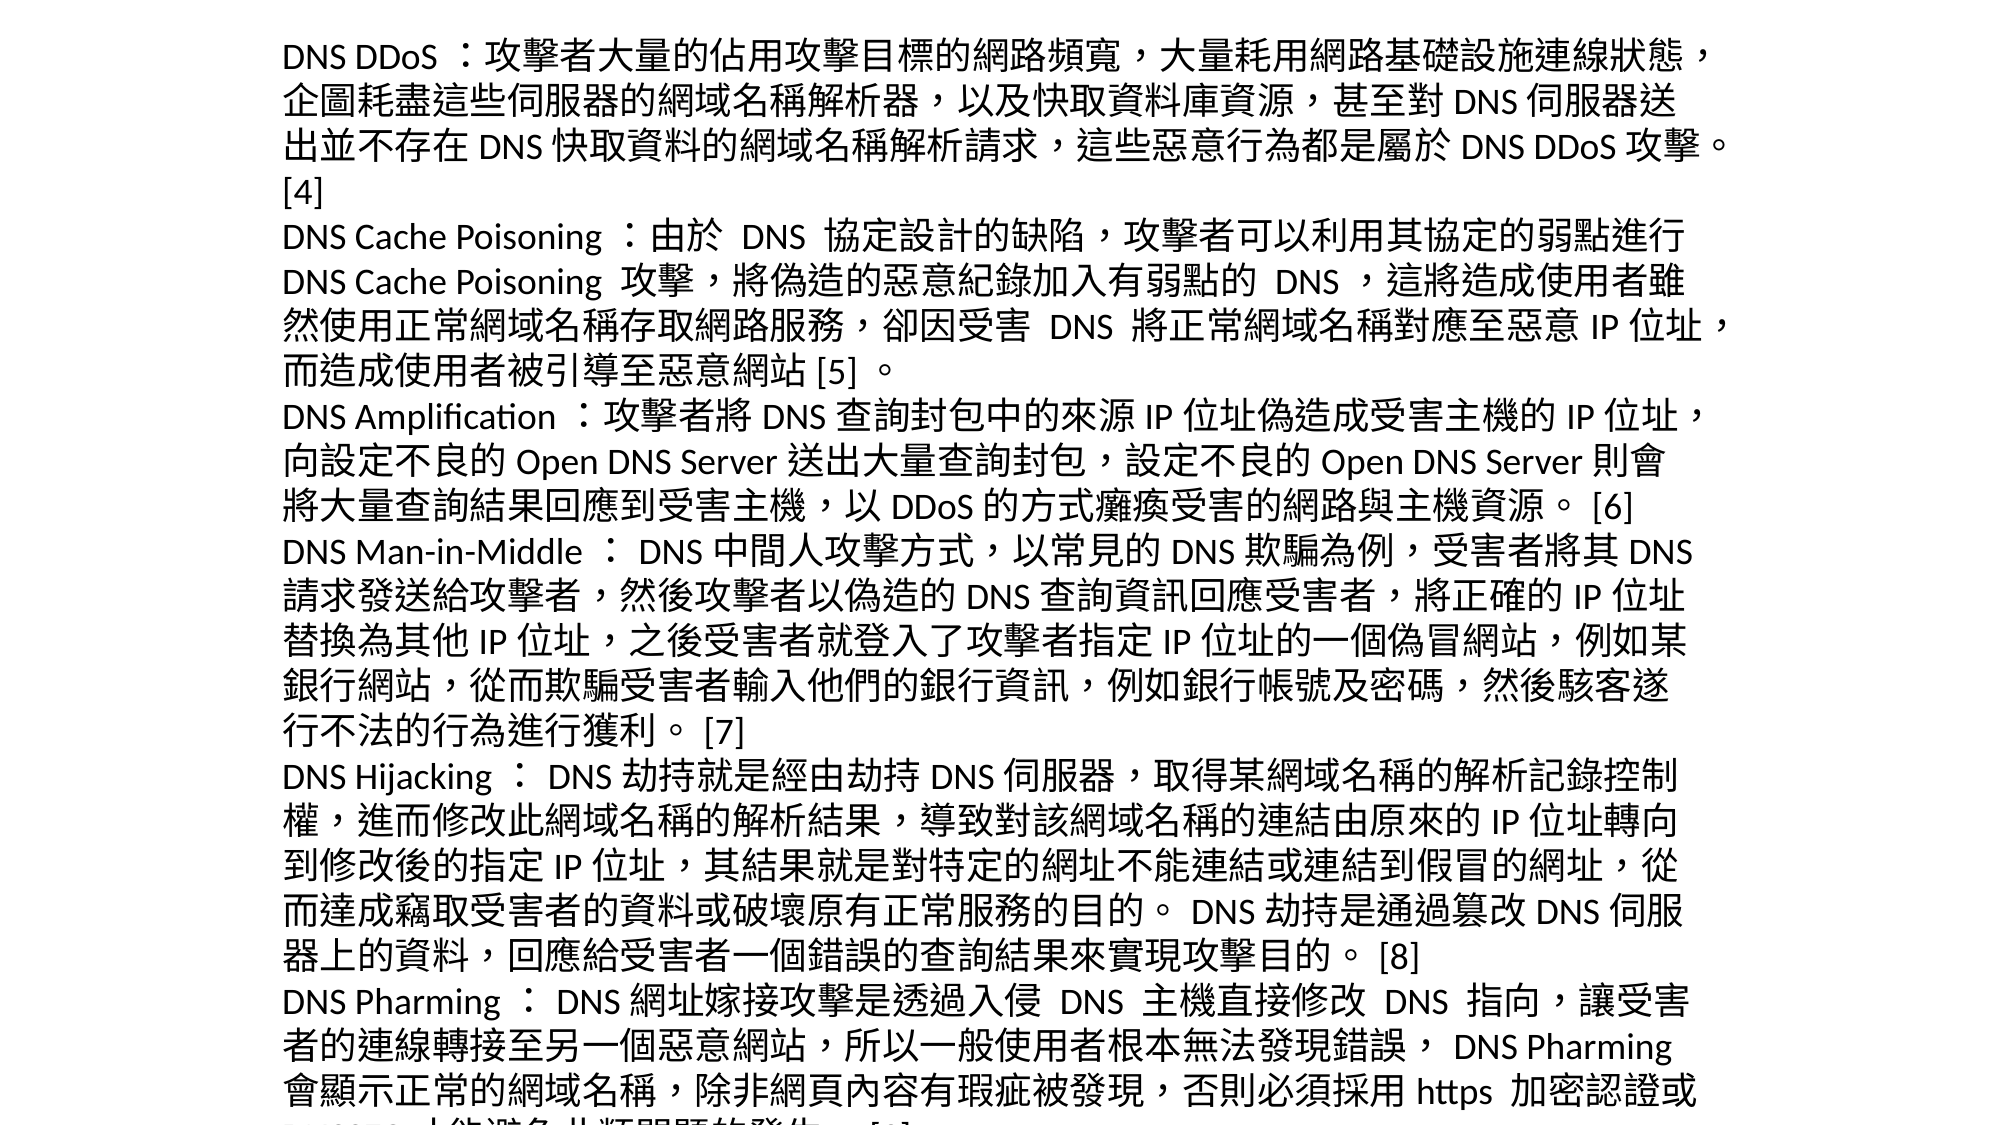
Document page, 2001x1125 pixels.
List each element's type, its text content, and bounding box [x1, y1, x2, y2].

text_box DNS DDoS：攻擊者大量的佔用攻擊目標的網路頻寬，大量耗用網路基礎設施連線狀態，企圖耗盡這些伺服器的網域名稱解析器，以及快取資料庫資源，甚至對DNS伺服器送出並不存在DNS快取資料的網域名稱解析請求，這些惡意行為都是屬於DNS DDoS攻擊。[4] DNS Cache Poisoning：由於 DNS 協定設計的缺陷，攻擊者可以利用其協定的弱點進行DNS Cache Poisoning 攻擊，將偽造的惡意紀錄加入有弱點的 DNS，這將造成使用者雖然使用正常網域名稱存取網路服務，卻因受害 DNS 將正常網域名稱對應至惡意IP位址，而造成使用者被引導至惡意網站[5]。 DNS Amplification：攻擊者將DNS查詢封包中的來源IP位址偽造成受害主機的IP位址，向設定不良的Open DNS Server送出大量查詢封包，設定不良的Open DNS Server則會將大量查詢結果回應到受害主機，以DDoS的方式癱瘓受害的網路與主機資源。[6] DNS Man-in-Middle：DNS中間人攻擊方式，以常見的DNS欺騙為例，受害者將其DNS請求發送給攻擊者，然後攻擊者以偽造的DNS查詢資訊回應受害者，將正確的IP位址替換為其他IP位址，之後受害者就登入了攻擊者指定IP位址的一個偽冒網站，例如某銀行網站，從而欺騙受害者輸入他們的銀行資訊，例如銀行帳號及密碼，然後駭客遂行不法的行為進行獲利。[7] DNS Hijacking：DNS劫持就是經由劫持DNS伺服器，取得某網域名稱的解析記錄控制權，進而修改此網域名稱的解析結果，導致對該網域名稱的連結由原來的IP位址轉向到修改後的指定IP位址，其結果就是對特定的網址不能連結或連結到假冒的網址，從而達成竊取受害者的資料或破壞原有正常服務的目的。DNS劫持是通過篡改DNS伺服器上的資料，回應給受害者一個錯誤的查詢結果來實現攻擊目的。[8] DNS Pharming：DNS網址嫁接攻擊是透過入侵 DNS 主機直接修改 DNS 指向，讓受害者的連線轉接至另一個惡意網站，所以一般使用者根本無法發現錯誤，DNS Pharming會顯示正常的網域名稱，除非網頁內容有瑕疵被發現，否則必須採用https 加密認證或 DNSSEC才能避免此類問題的發生。[9] DNS Tunneling：DNS Tunneling是隱蔽通道的一種，經由將其他通信協定封裝在DNS通信協定中傳輸，以突破企業安全機制的限制而完成非法通訊的過程。因為在網際網路的DNS是一個必不可少的基礎服務，所以大部分企業的防火牆和入侵檢測系統很少會過濾DNS流量，這就給DNS作為一種隱蔽通道提供了條件，從而可以利用它實現例如遠端控制，資料傳輸作業。現在越來越多的研究證明DNS Tunneling也經常在殭屍網路和APT攻擊中扮演著重要的角色。[10] DNS Based Exploits：DNS漏洞攻擊是針對DNS軟體本身的漏洞進行攻擊。 [267, 25, 1718, 1125]
